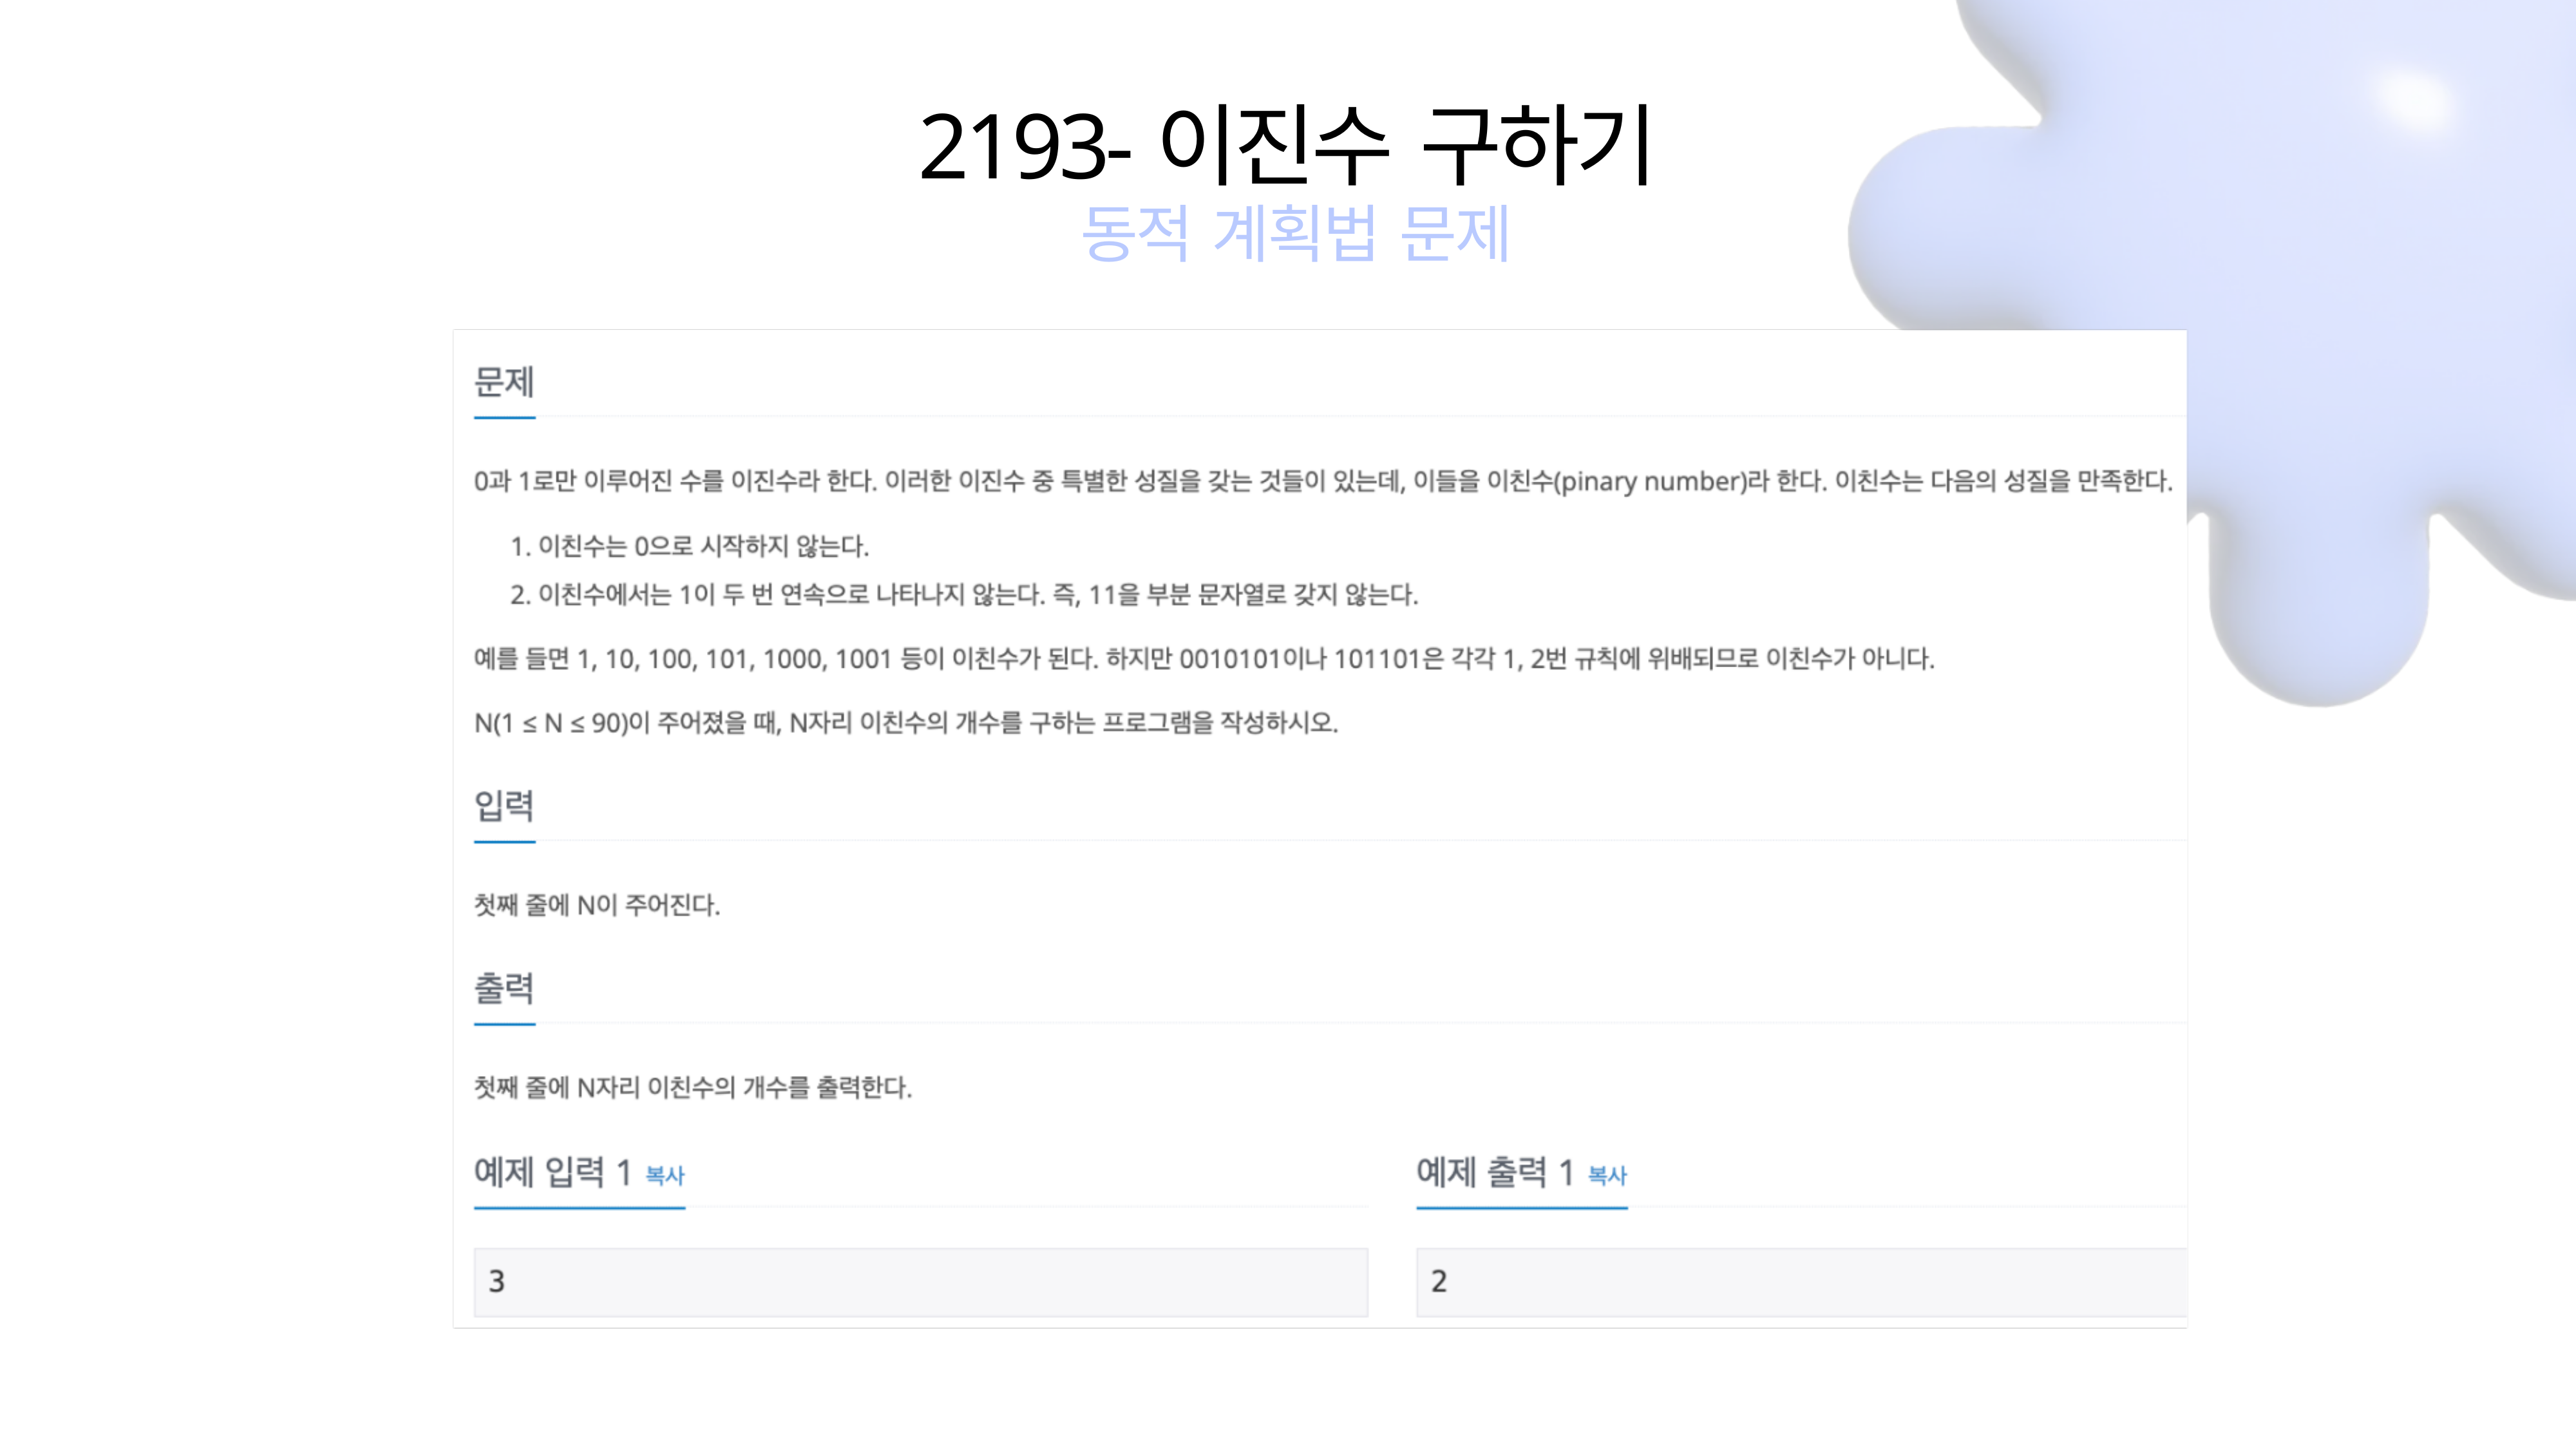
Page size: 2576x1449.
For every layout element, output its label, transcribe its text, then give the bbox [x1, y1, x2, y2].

text_box 동적 계획법 문제 [788, 178, 1804, 292]
picture [451, 0, 2576, 1330]
text_box 2193-이진수 구하기 [607, 67, 1843, 227]
